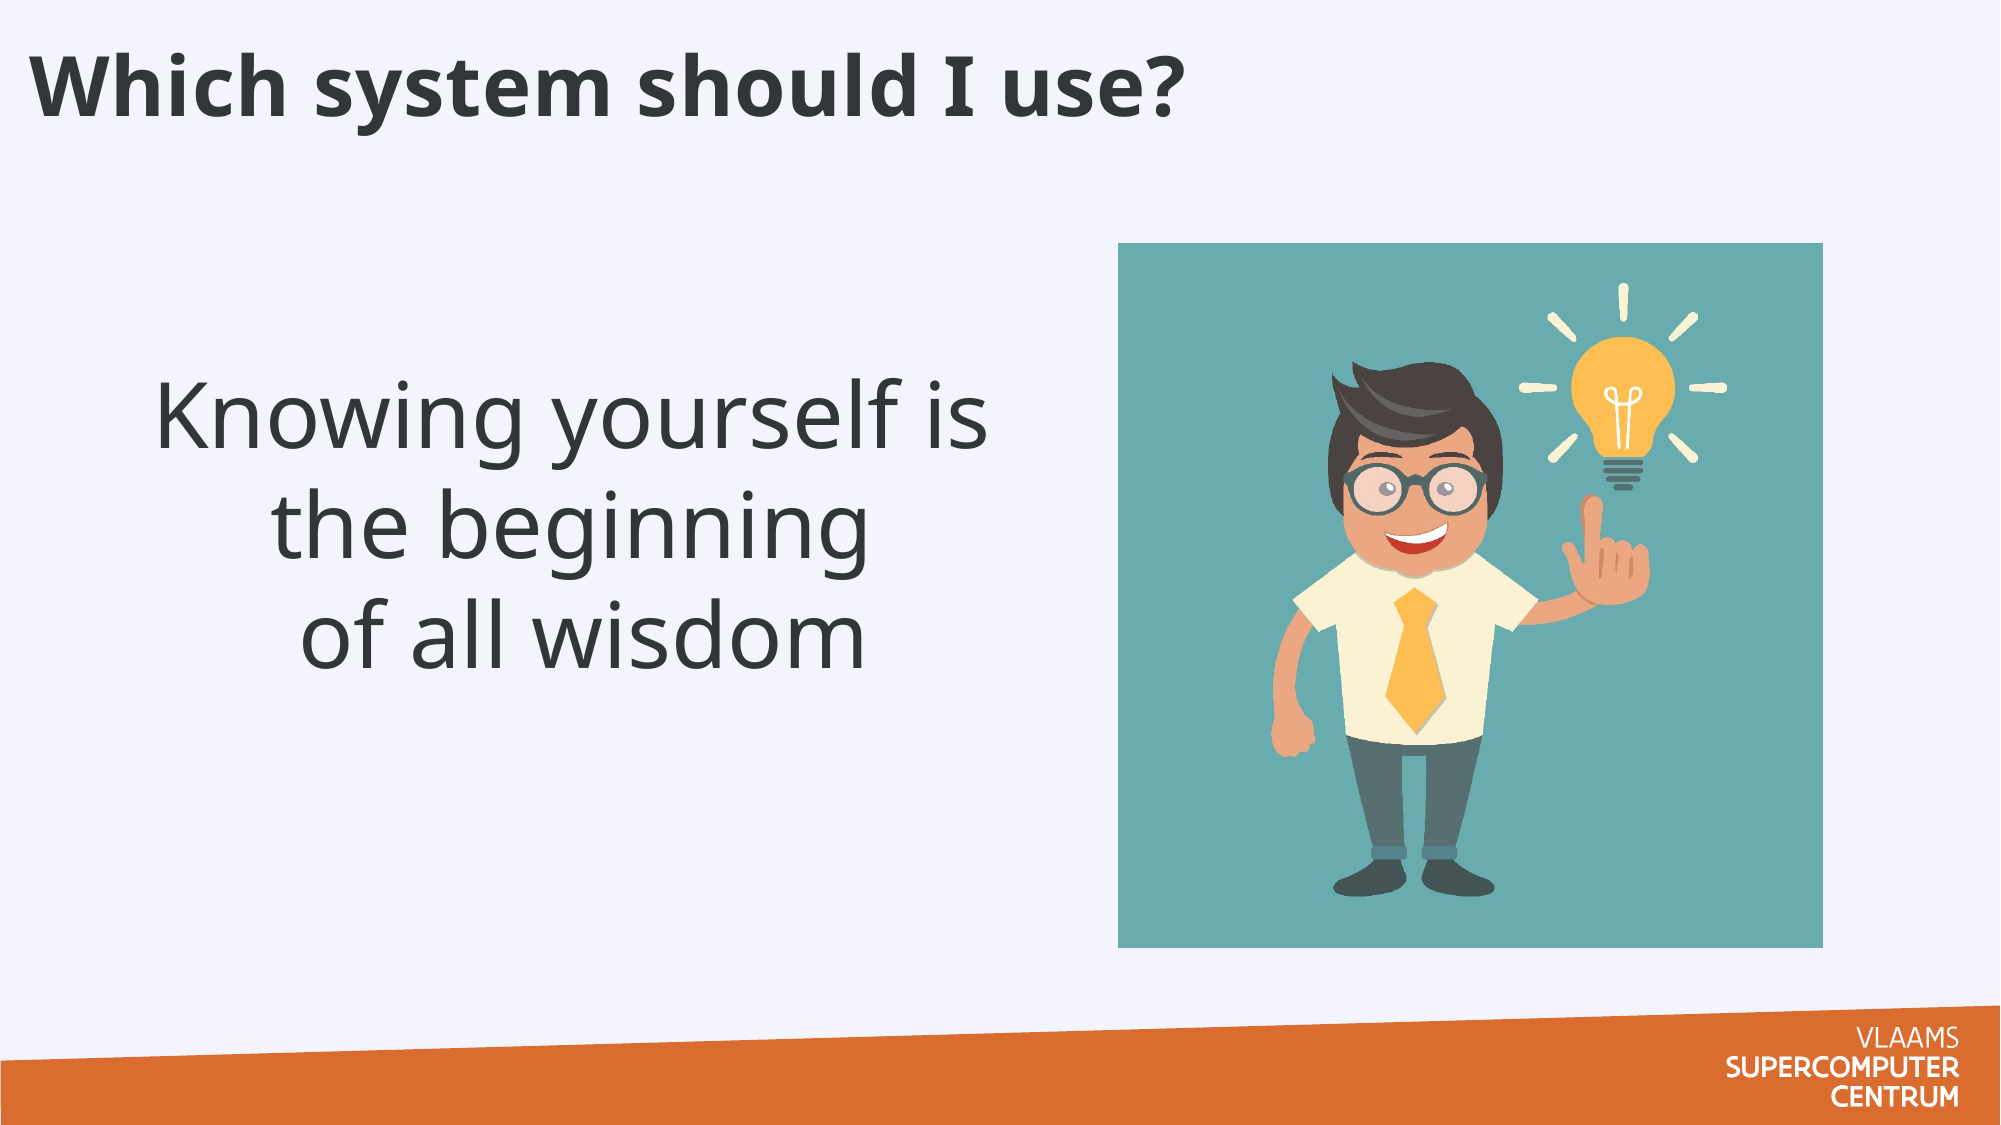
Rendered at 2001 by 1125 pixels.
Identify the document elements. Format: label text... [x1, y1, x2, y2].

picture [1118, 243, 1823, 948]
picture [1725, 1021, 1960, 1117]
text_box Knowing yourself is the beginning of all wisdom [137, 349, 1031, 695]
text_box Which system should I use? [27, 31, 1937, 134]
